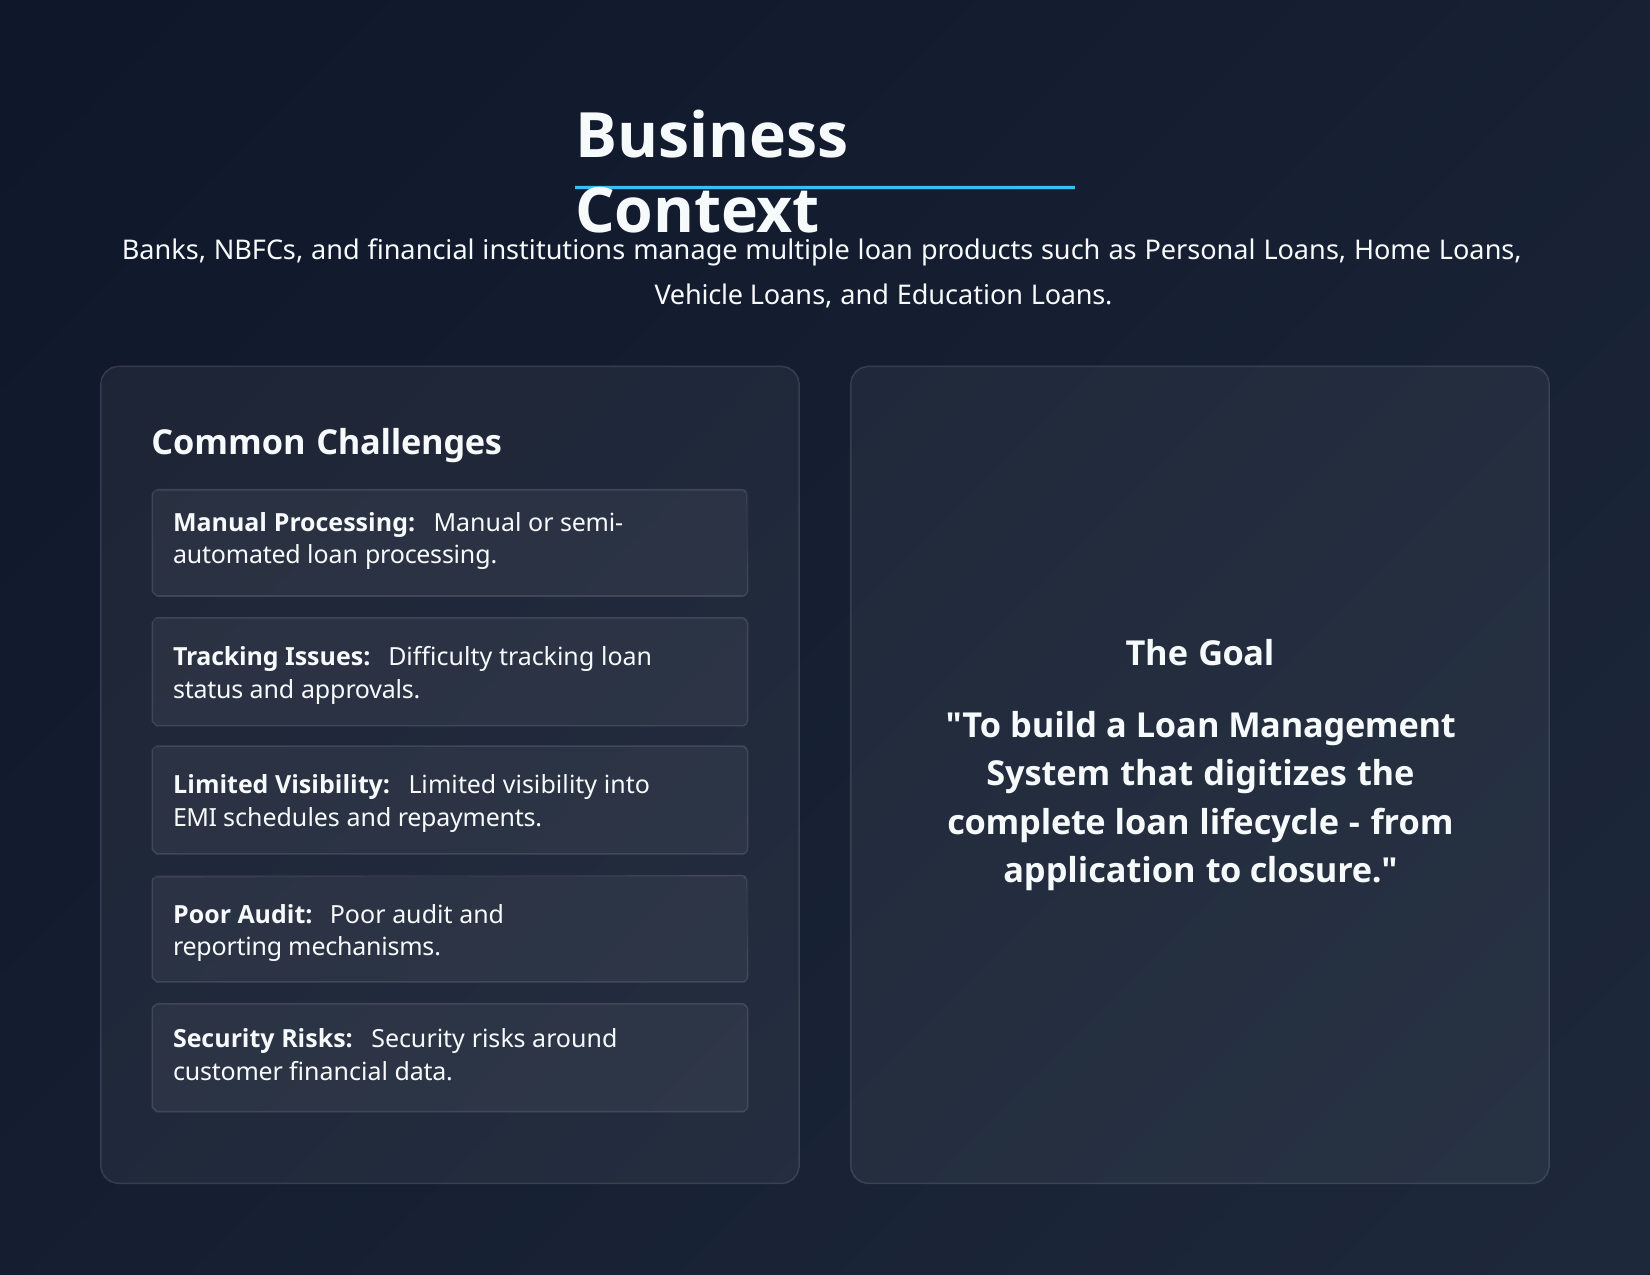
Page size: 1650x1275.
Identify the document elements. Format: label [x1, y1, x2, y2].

text_box [151, 874, 749, 1113]
text_box [99, 365, 801, 1185]
text_box [151, 616, 749, 727]
text_box [849, 365, 1551, 1185]
text_box [151, 745, 749, 855]
picture [0, 0, 1650, 1275]
